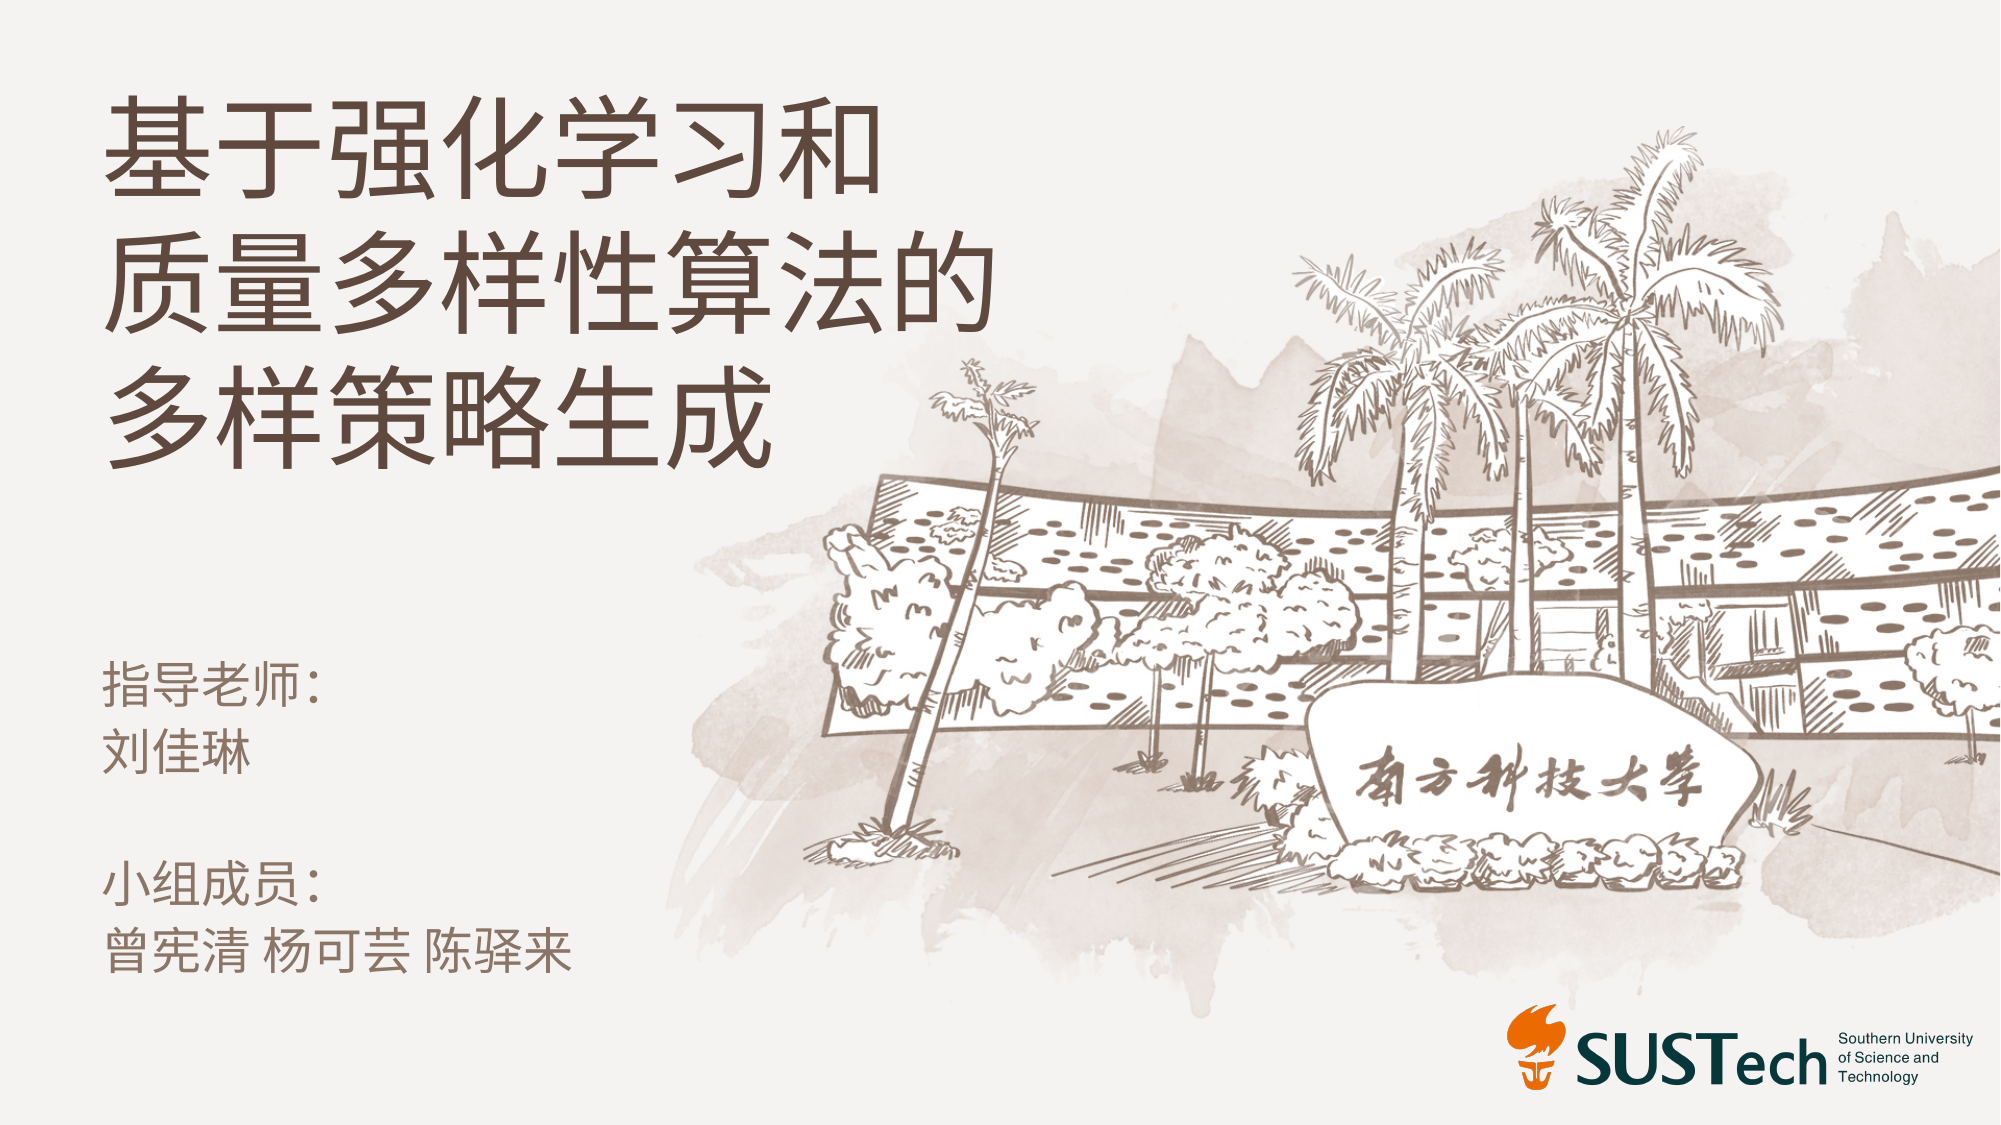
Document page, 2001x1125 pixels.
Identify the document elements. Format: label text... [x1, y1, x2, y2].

picture [0, 0, 2001, 1125]
text_box 基于强化学习和 质量多样性算法的多样策略生成 [86, 70, 1047, 491]
text_box 指导老师： 刘佳琳 小组成员： 曾宪清 杨可芸 陈驿来 [86, 652, 770, 988]
